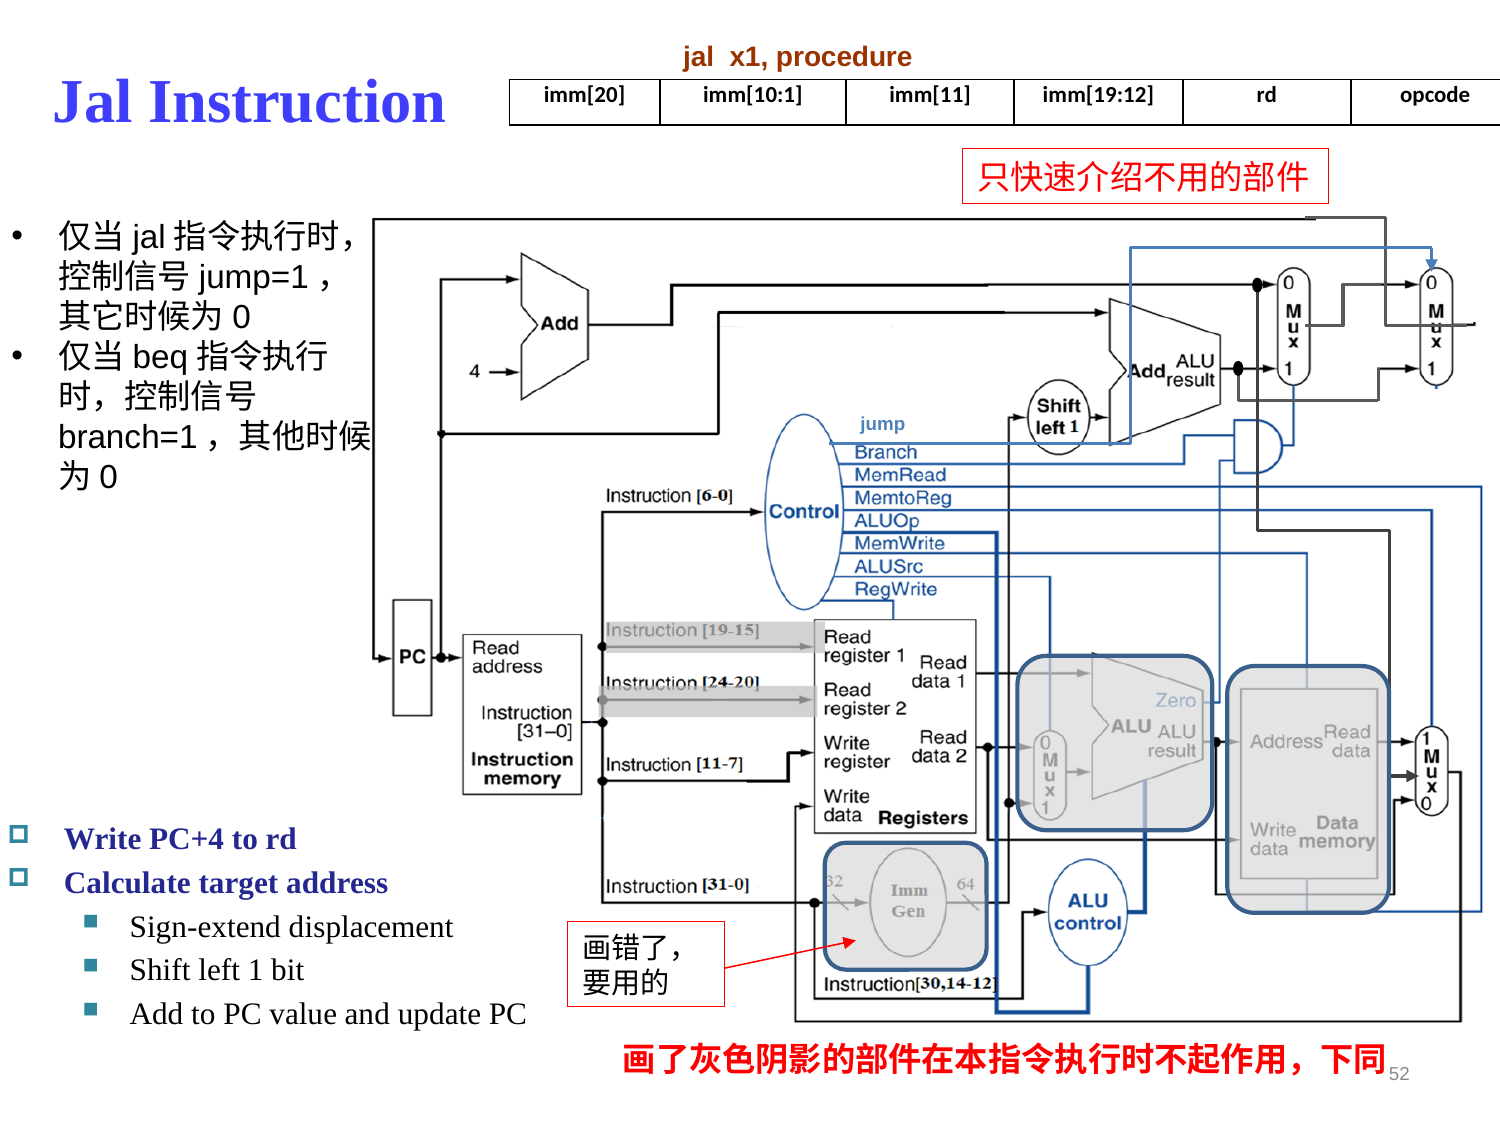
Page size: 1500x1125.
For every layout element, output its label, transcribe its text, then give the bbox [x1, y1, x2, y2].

table_header rd [1184, 80, 1350, 124]
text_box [724, 940, 857, 969]
text_box jal x1, procedure [668, 30, 944, 79]
text_box Write PC+4 to rd Calculate target address Sign-extend displacement Shift left 1 bit Add to PC value and update PC [0, 812, 585, 1125]
text_box 仅当jal指令执行时，控制信号jump=1，其它时候为0 仅当beq指令执行时，控制信号branch=1，其他时候为0 [0, 208, 396, 583]
table_header imm[19:12] [1015, 80, 1182, 124]
table_header imm[11] [847, 80, 1013, 124]
slide_number 52 [1074, 1042, 1425, 1103]
text_box 只快速介绍不用的部件 [962, 148, 1329, 204]
table_header opcode [1352, 80, 1500, 124]
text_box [371, 217, 1483, 1023]
title Jal Instruction [37, 19, 1329, 176]
table_header imm[10:1] [661, 80, 845, 124]
text_box 画了灰色阴影的部件在本指令执行时不起作用，下同 [608, 1030, 1422, 1086]
table_header imm[20] [510, 80, 659, 124]
